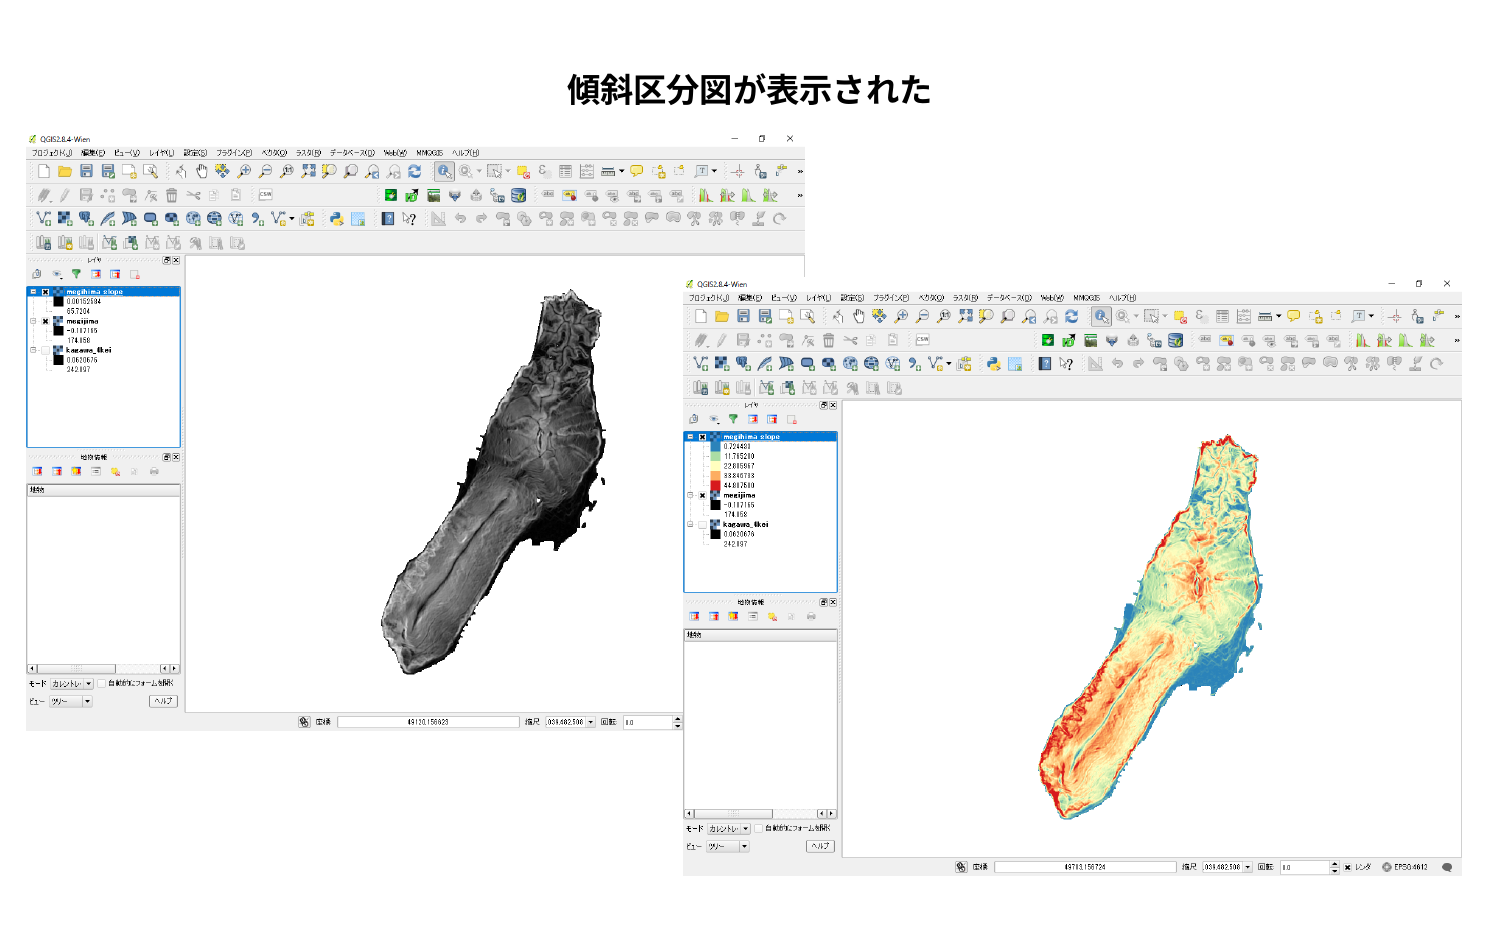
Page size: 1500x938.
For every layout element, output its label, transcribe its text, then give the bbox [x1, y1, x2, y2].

text_box 傾斜区分図が表示された [552, 62, 948, 117]
picture [26, 132, 1462, 876]
